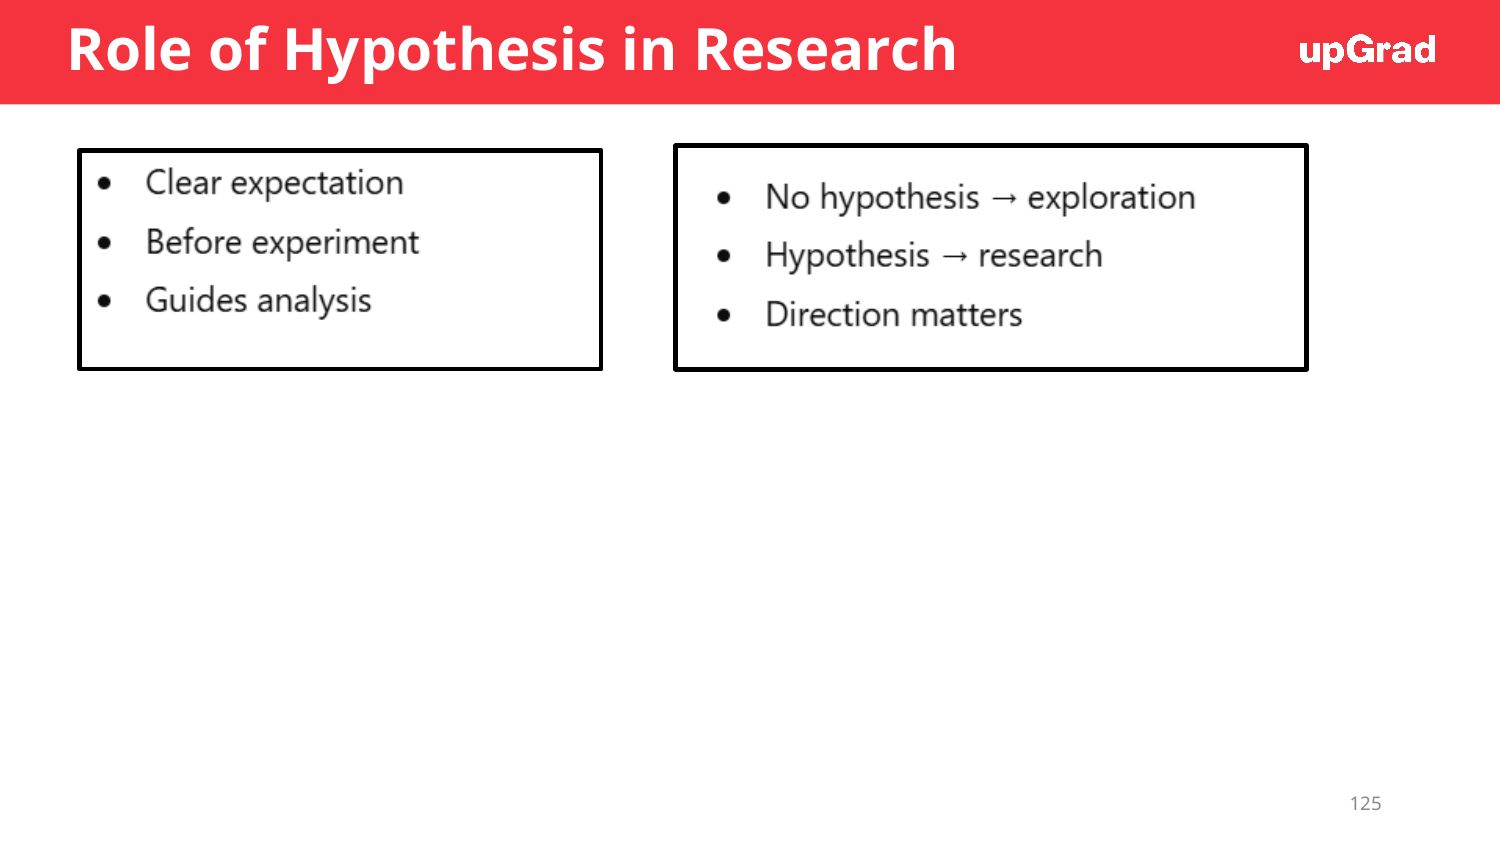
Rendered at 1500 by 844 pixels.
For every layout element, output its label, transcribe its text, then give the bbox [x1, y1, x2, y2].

picture [81, 152, 600, 368]
picture [677, 147, 1305, 368]
title Role of Hypothesis in Research [51, 20, 1021, 83]
slide_number 125 [1059, 782, 1397, 827]
picture [1300, 34, 1435, 70]
